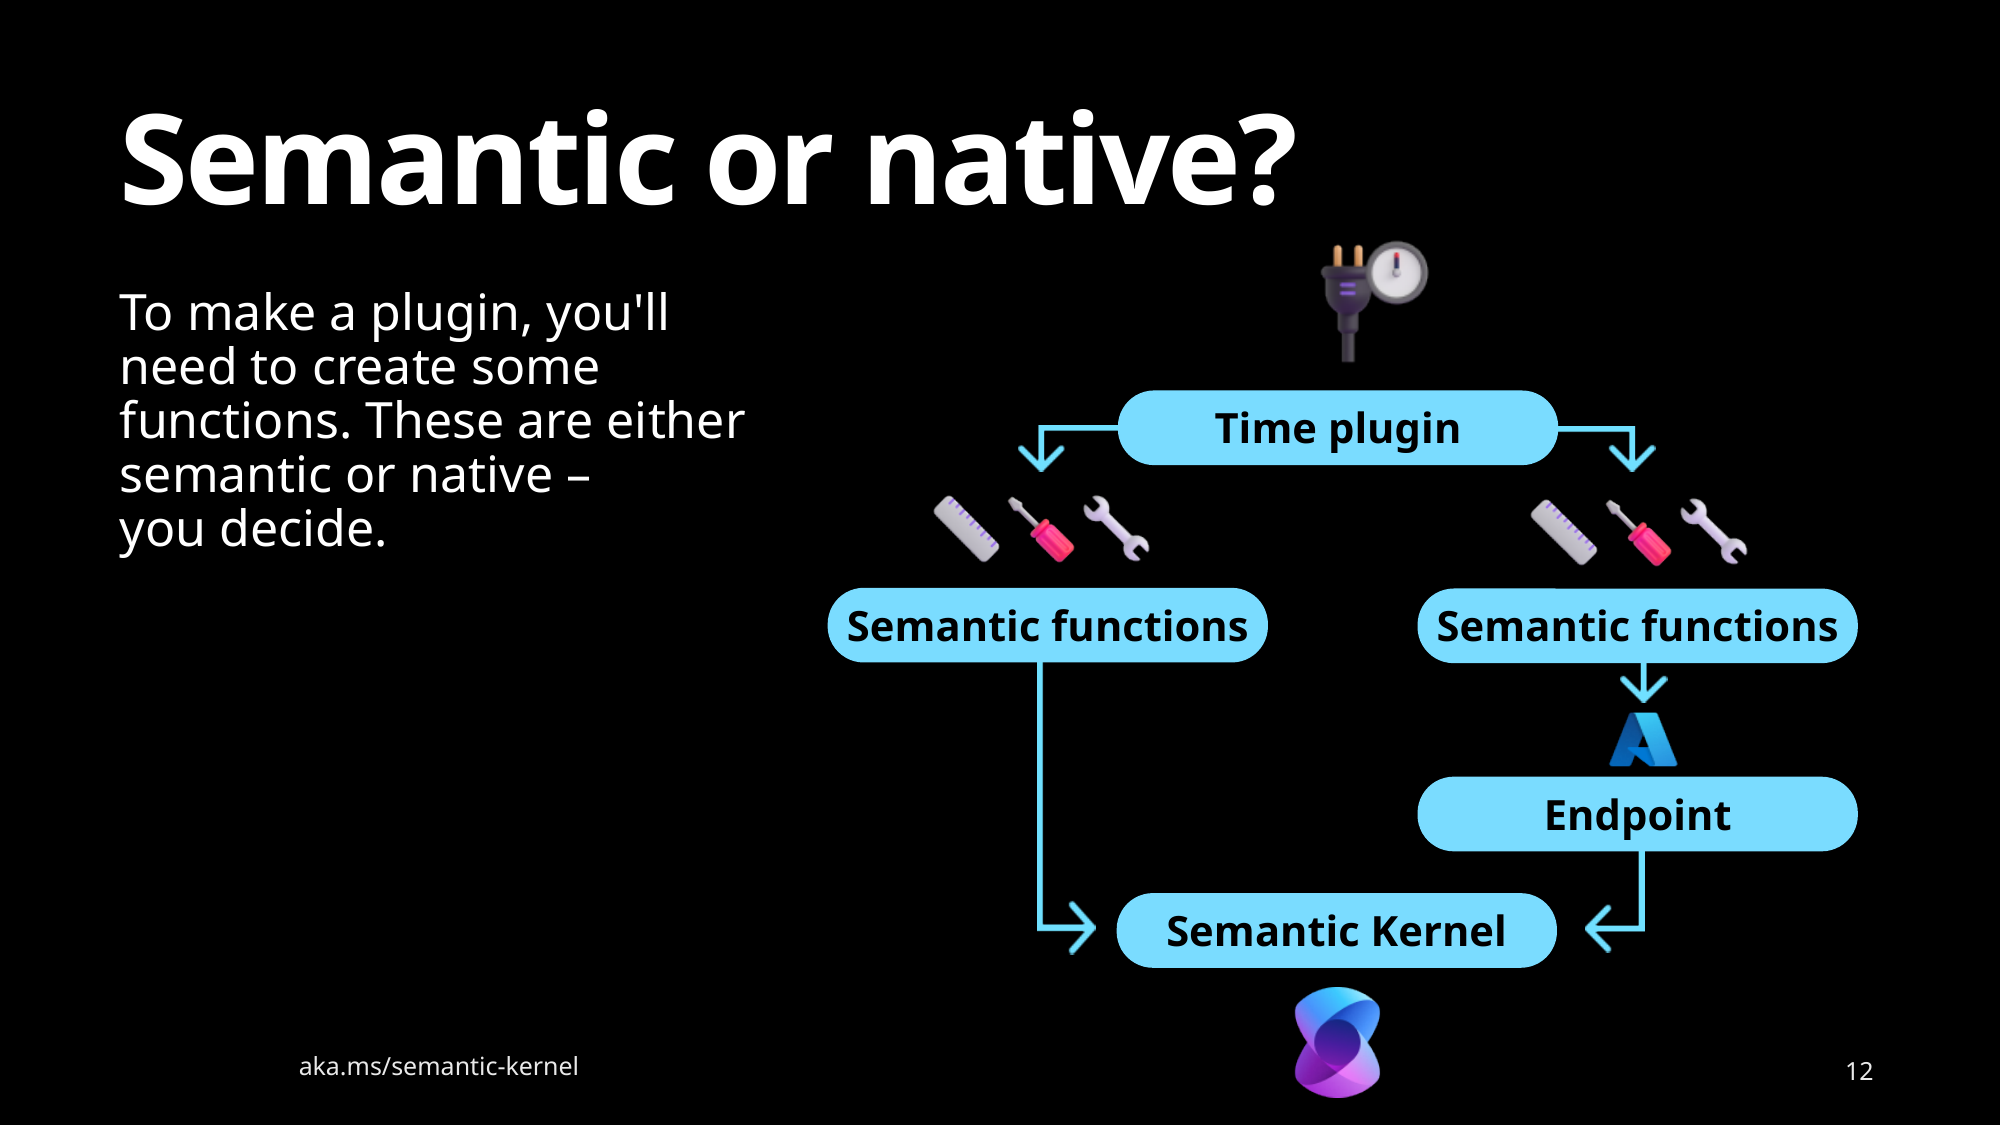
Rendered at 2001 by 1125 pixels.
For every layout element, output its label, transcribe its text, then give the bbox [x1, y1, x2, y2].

picture [1281, 987, 1393, 1099]
picture [928, 490, 1154, 568]
title Semantic or native? [104, 107, 1759, 242]
picture [1036, 652, 1096, 956]
footer aka.ms/semantic-kernel [104, 1042, 780, 1103]
picture [1605, 707, 1683, 773]
text_box To make a plugin, you'll need to create some functions. These are either semantic or native – you decide. [104, 279, 800, 923]
text_box Endpoint [1416, 775, 1859, 853]
text_box Semantic functions [826, 586, 1270, 664]
text_box Semantic Kernel [1115, 892, 1559, 969]
picture [1526, 494, 1752, 571]
picture [1620, 660, 1668, 704]
text_box Semantic functions [1416, 587, 1859, 665]
picture [1283, 237, 1434, 372]
picture [1584, 849, 1646, 954]
text_box Time plugin [1117, 389, 1560, 467]
picture [1017, 424, 1121, 473]
slide_number 12 [1438, 1042, 1889, 1103]
picture [1553, 425, 1657, 473]
